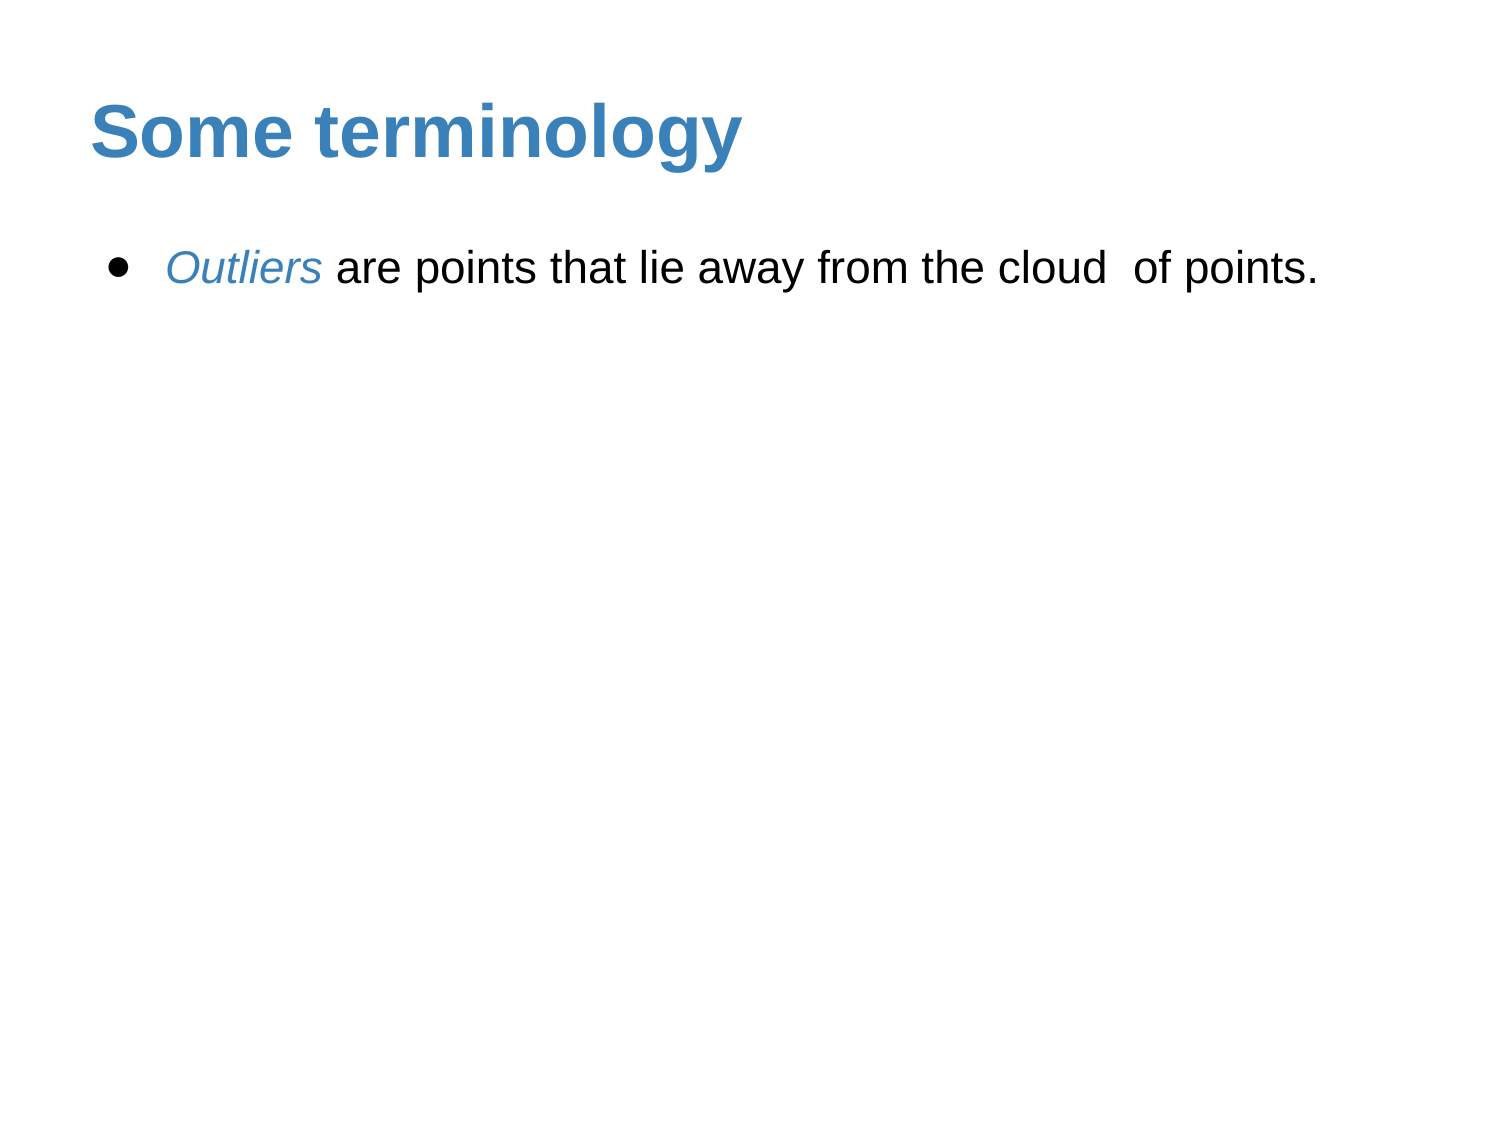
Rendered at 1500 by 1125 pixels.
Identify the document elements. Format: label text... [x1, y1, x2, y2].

list Outliers are points that lie away from the cloud of points. [75, 214, 1359, 901]
title Some terminology [75, 0, 1425, 188]
